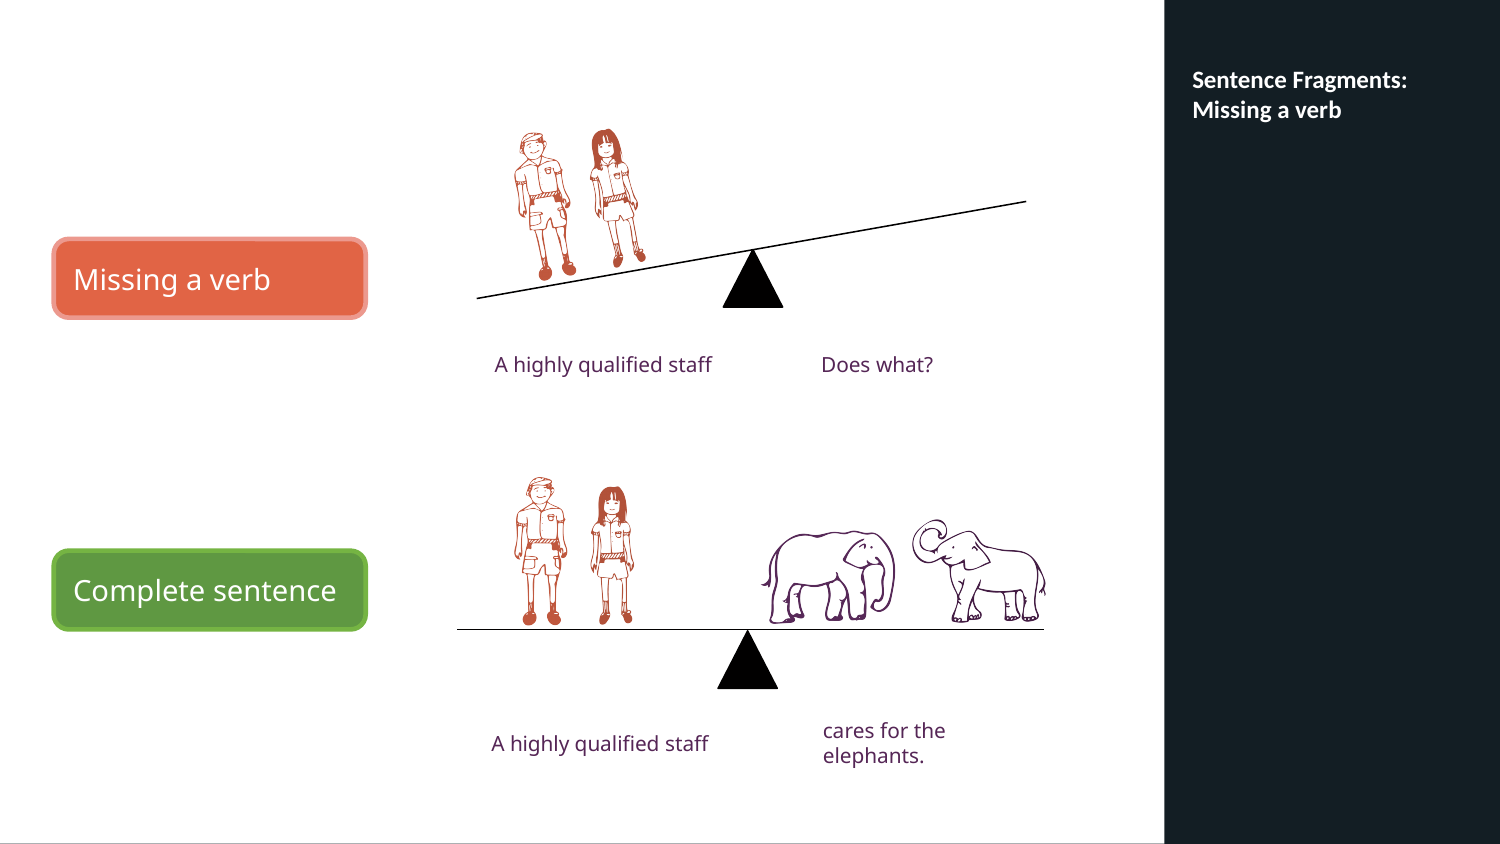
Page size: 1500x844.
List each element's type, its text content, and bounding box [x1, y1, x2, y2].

text_box Missing a verb [53, 238, 366, 318]
text_box cares for the elephants. [807, 709, 1057, 777]
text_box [476, 201, 1027, 299]
text_box A highly qualified staff [479, 330, 729, 398]
text_box Does what? [806, 330, 1055, 398]
title Sentence Fragments: Missing a verb [1182, 53, 1500, 388]
text_box A highly qualified staff [476, 709, 725, 777]
text_box [718, 638, 778, 689]
picture [459, 108, 693, 286]
text_box Complete sentence [53, 550, 366, 630]
picture [467, 472, 689, 633]
picture [753, 487, 1062, 647]
